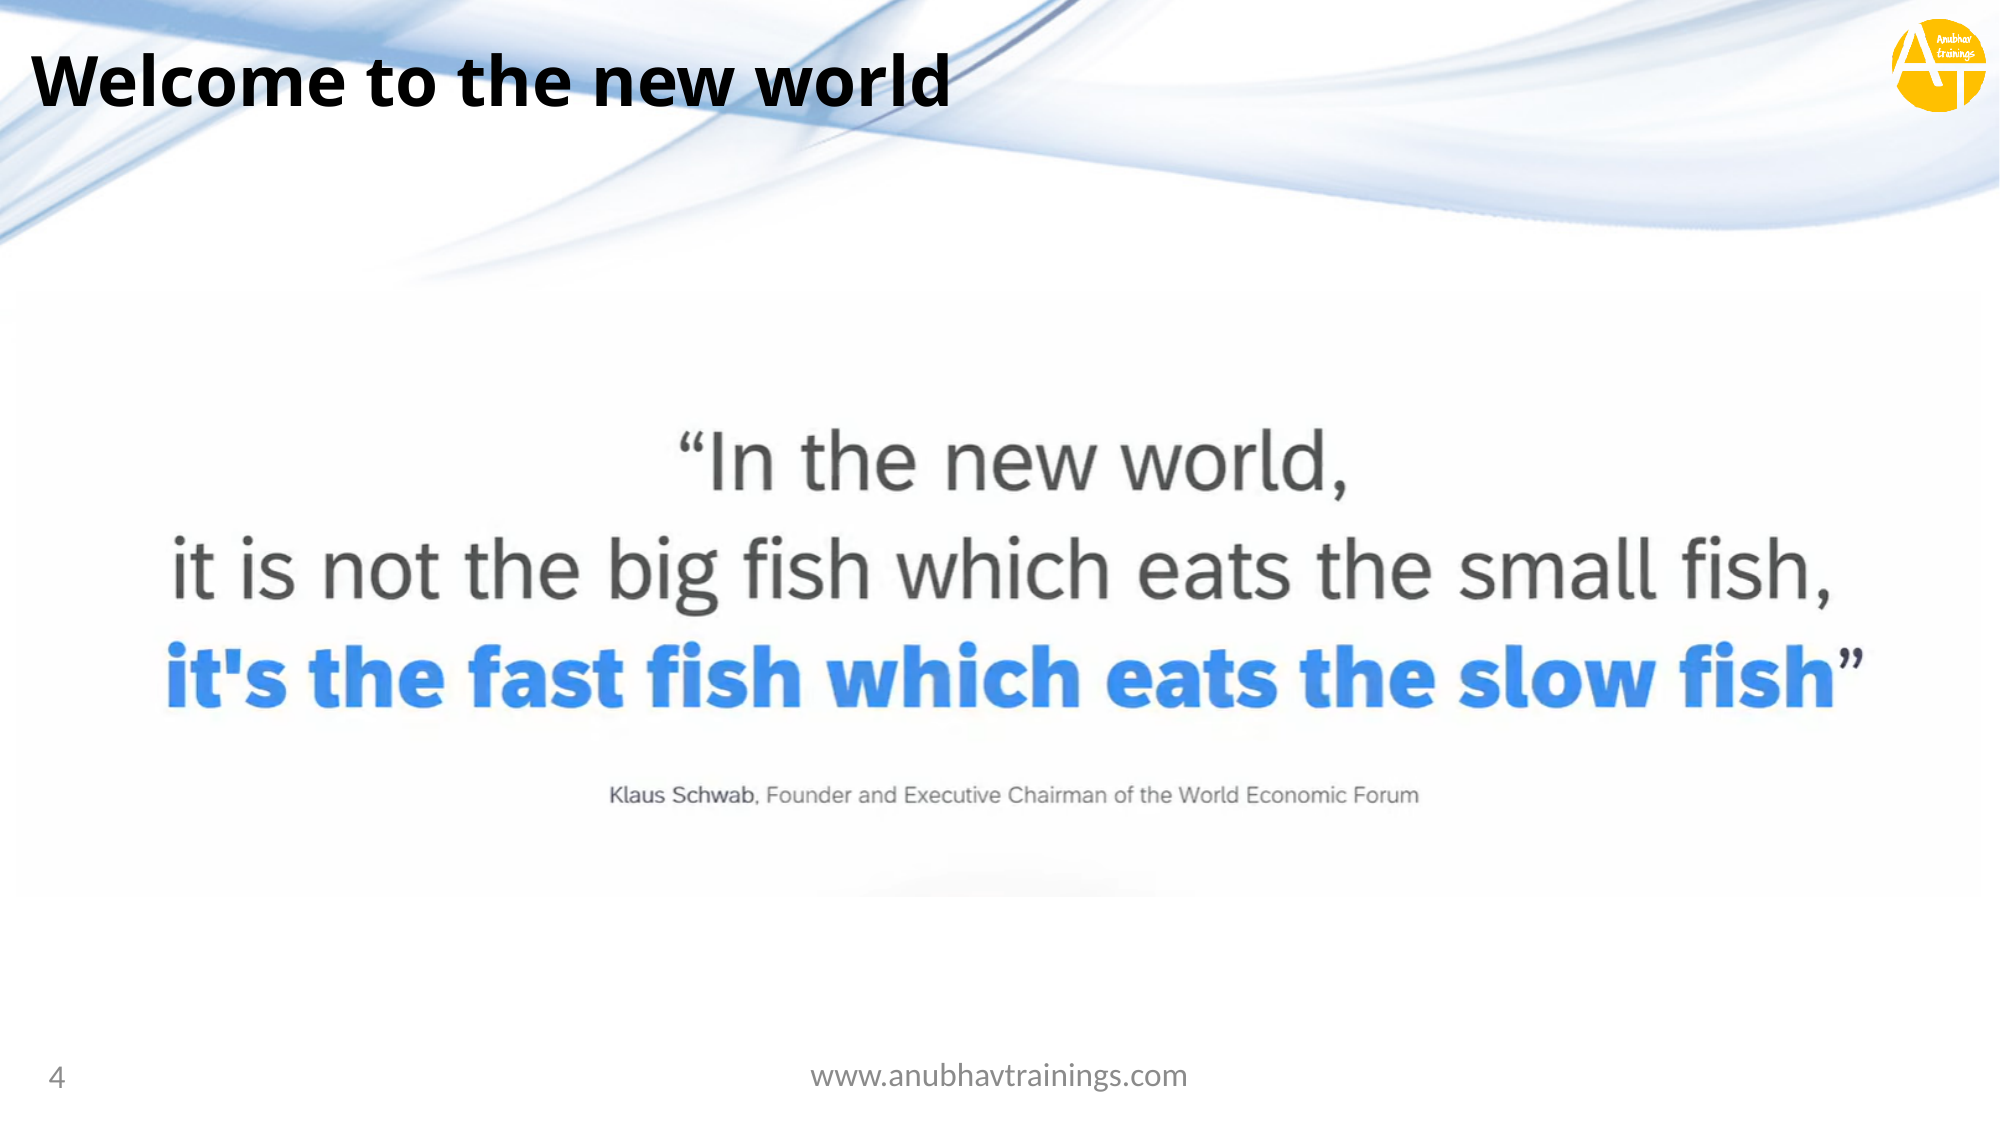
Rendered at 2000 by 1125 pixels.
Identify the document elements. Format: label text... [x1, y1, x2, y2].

footer www.anubhavtrainings.com [683, 1042, 1317, 1103]
slide_number 4 [33, 1045, 134, 1106]
picture [0, 0, 2000, 1125]
title Welcome to the new world [16, 29, 1816, 147]
